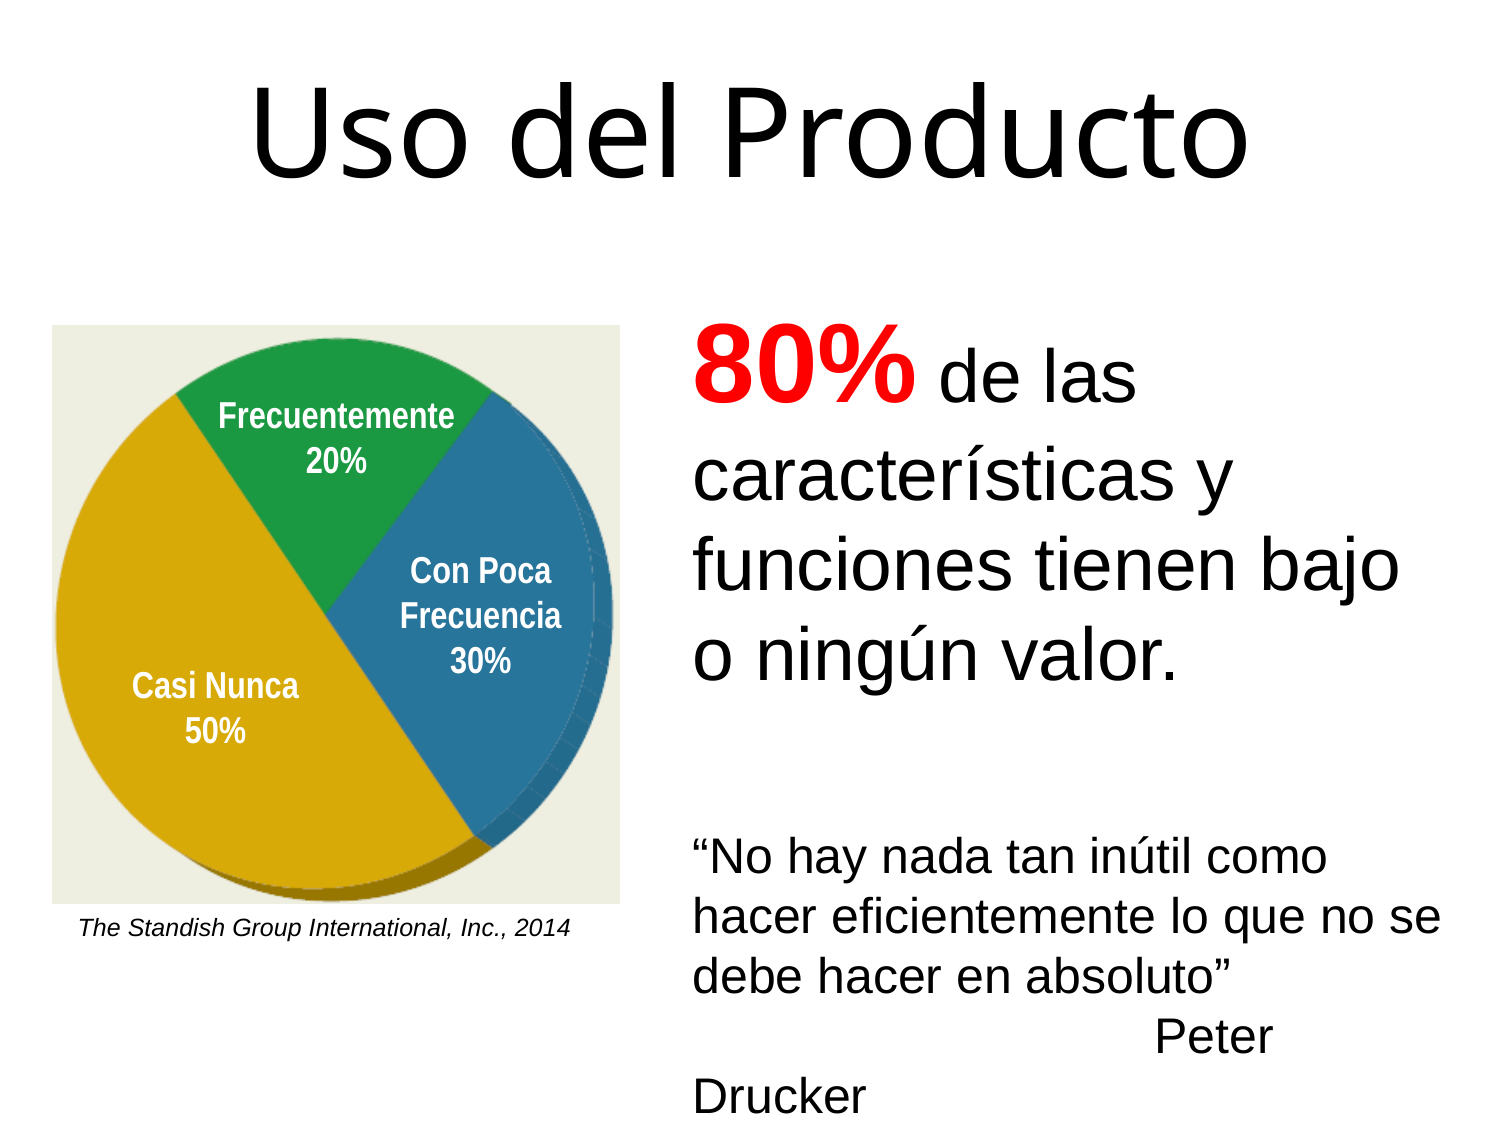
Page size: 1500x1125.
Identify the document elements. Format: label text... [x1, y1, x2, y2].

text_box 80% de las características y funciones tienen bajo o ningún valor. [677, 282, 1478, 576]
text_box Uso del Producto [74, 45, 1425, 233]
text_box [52, 325, 621, 904]
text_box “No hay nada tan inútil como hacer eficientemente lo que no se debe hacer en absoluto” Peter Drucker [677, 815, 1478, 1109]
text_box The Standish Group International, Inc., 2014 [63, 912, 620, 949]
